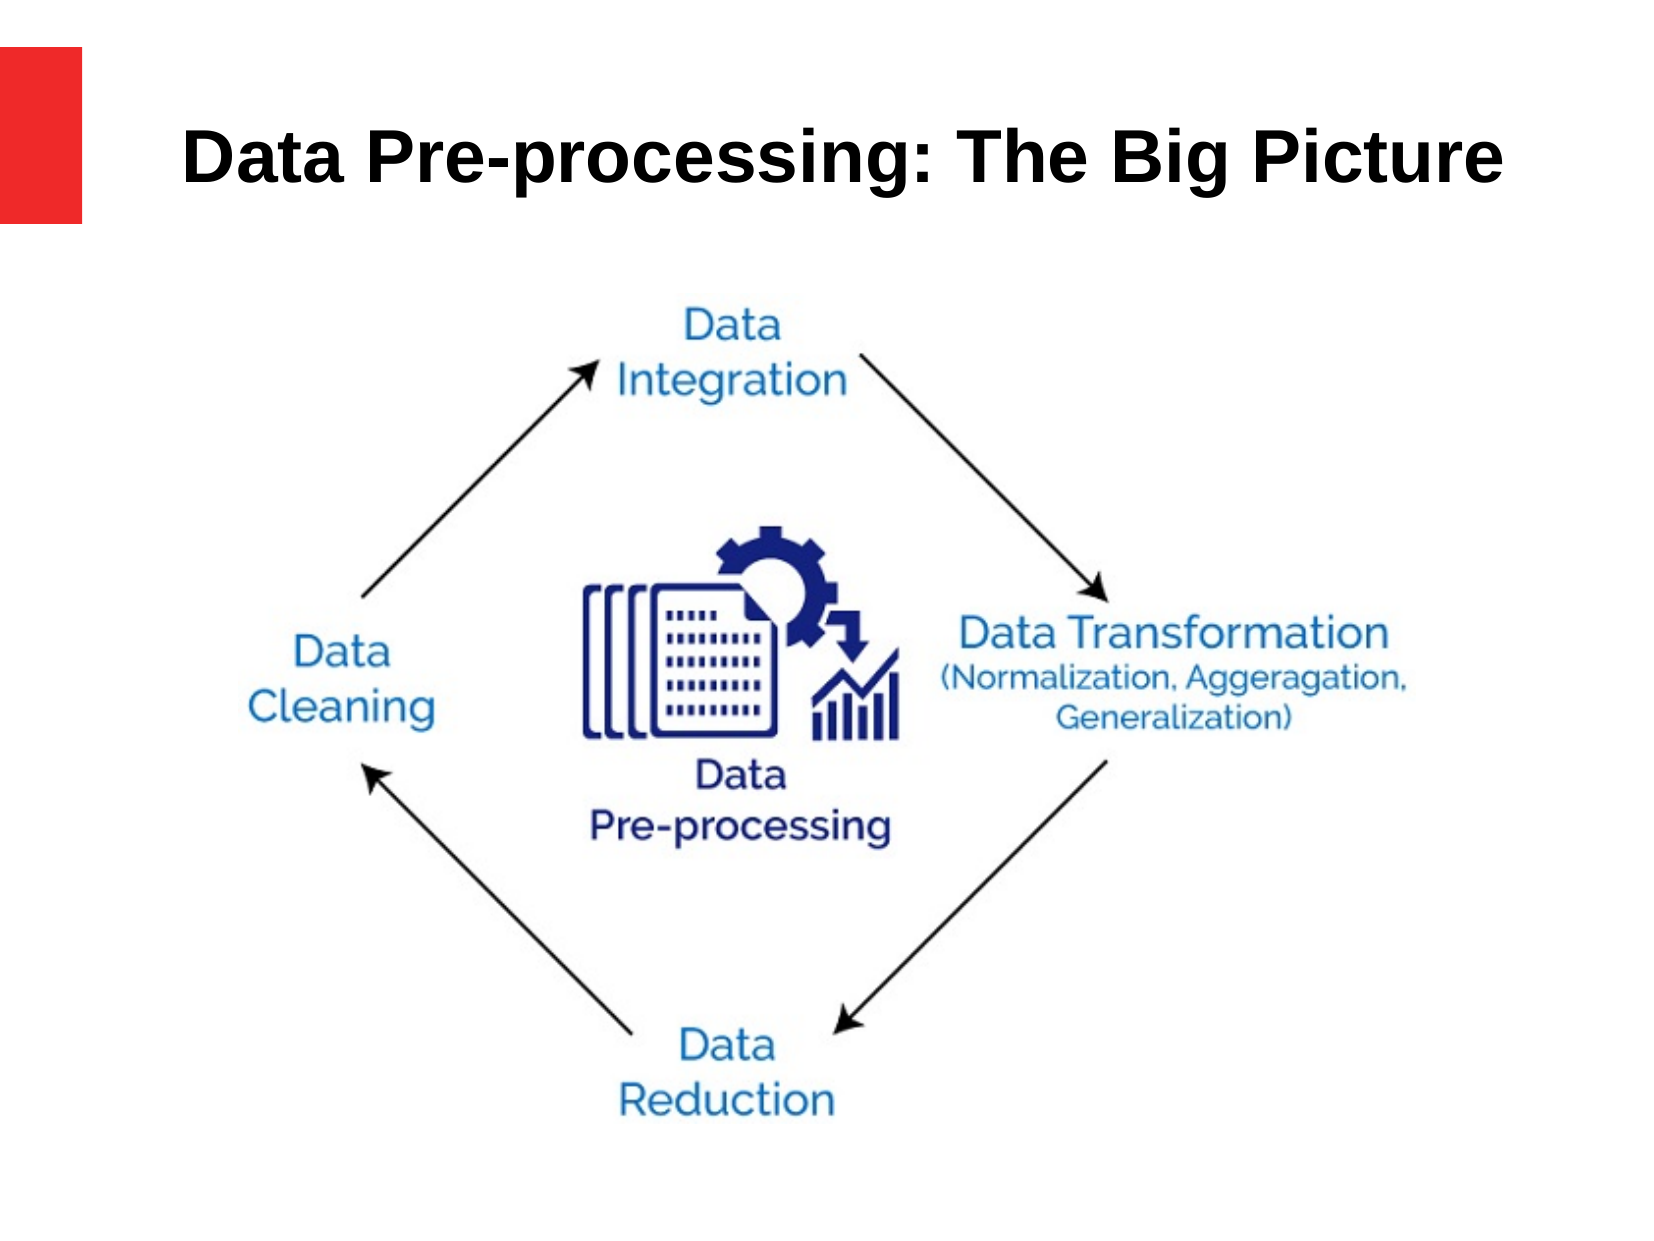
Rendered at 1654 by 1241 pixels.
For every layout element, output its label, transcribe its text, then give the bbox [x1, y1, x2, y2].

text_box Data Pre-processing: The Big Picture [118, 49, 1571, 257]
picture [237, 293, 1416, 1124]
